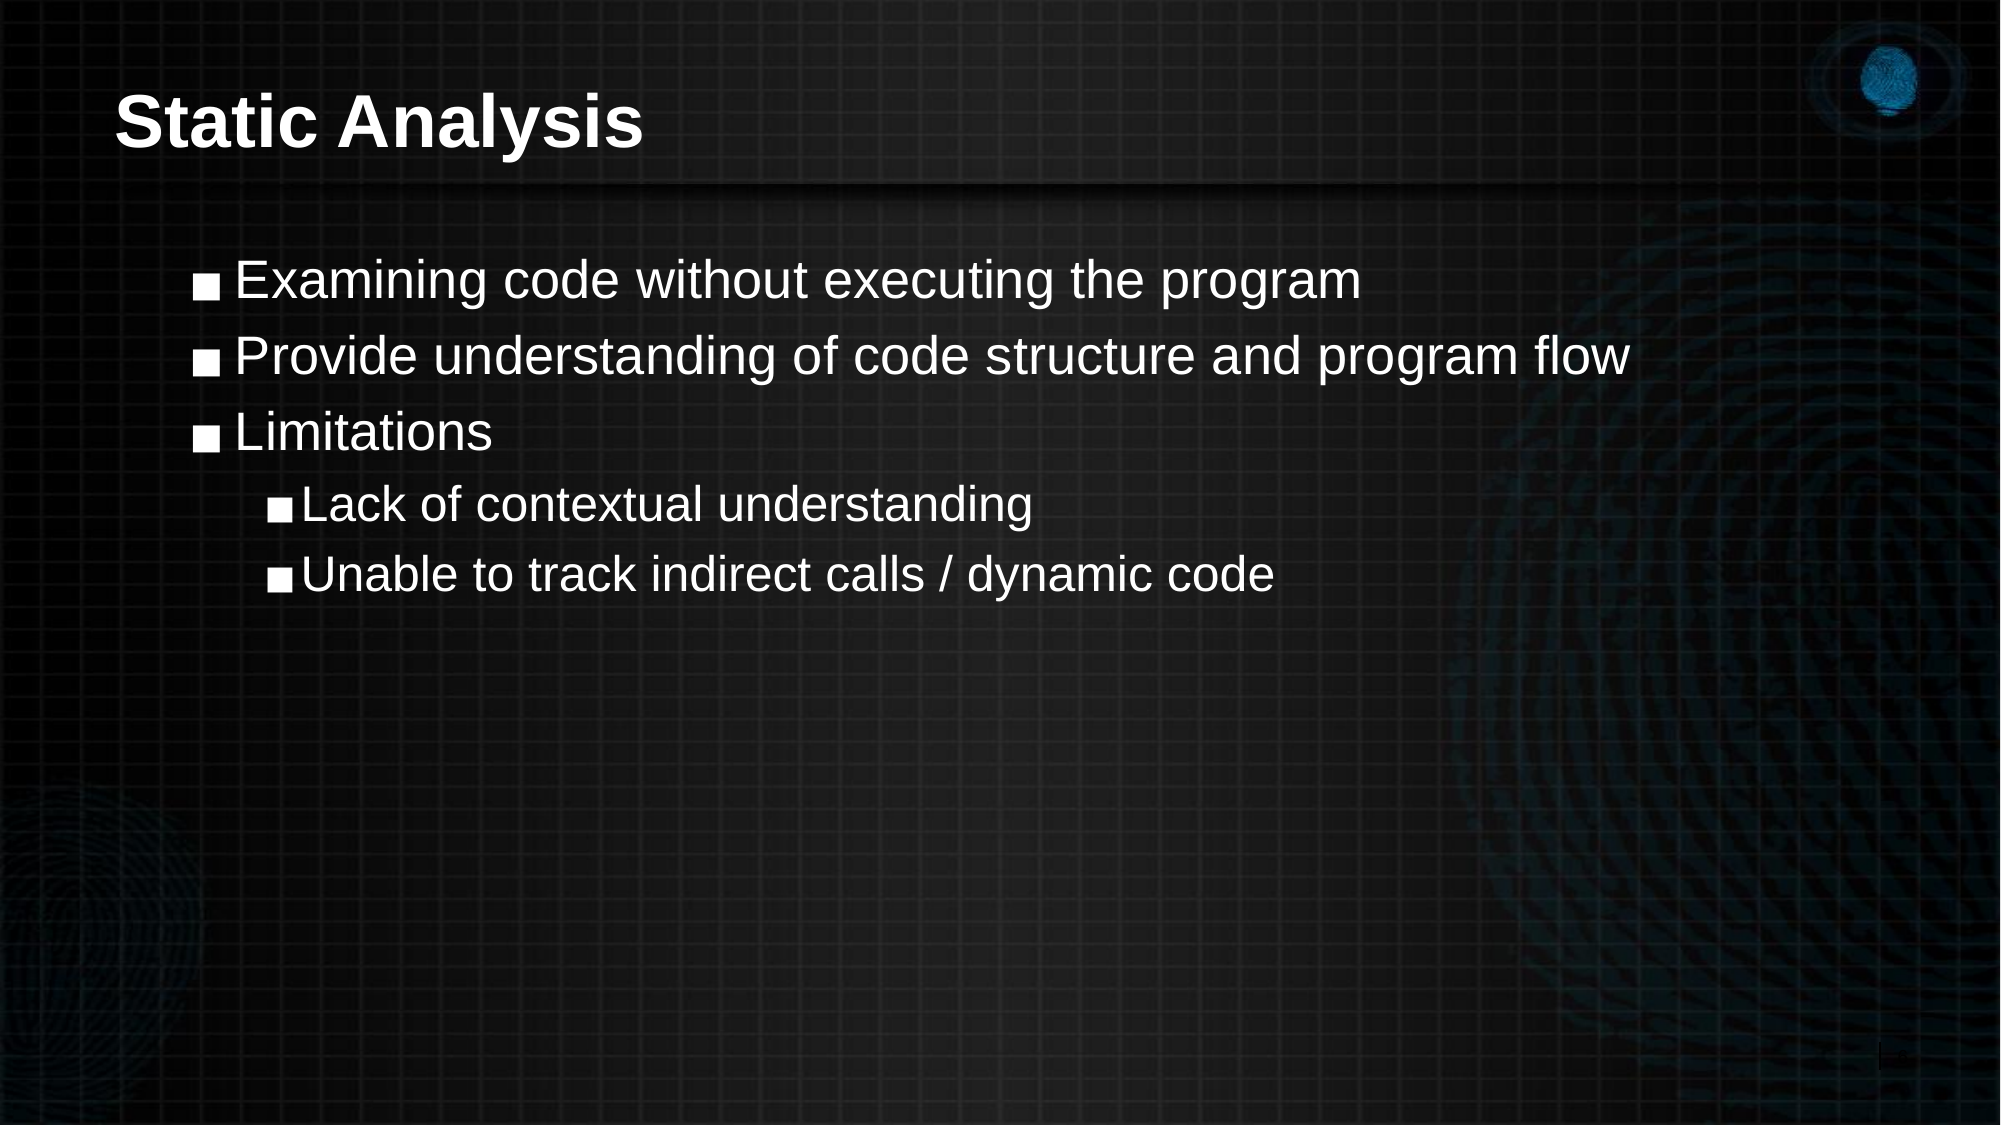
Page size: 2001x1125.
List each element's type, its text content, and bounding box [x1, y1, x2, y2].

picture [0, 0, 2001, 1125]
title Static Analysis [99, 24, 1900, 212]
list Examining code without executing the program Provide understanding of code structure and program flow Limitations Lack of contextual understanding Unable to track indirect calls / dynamic code [98, 236, 1899, 1100]
